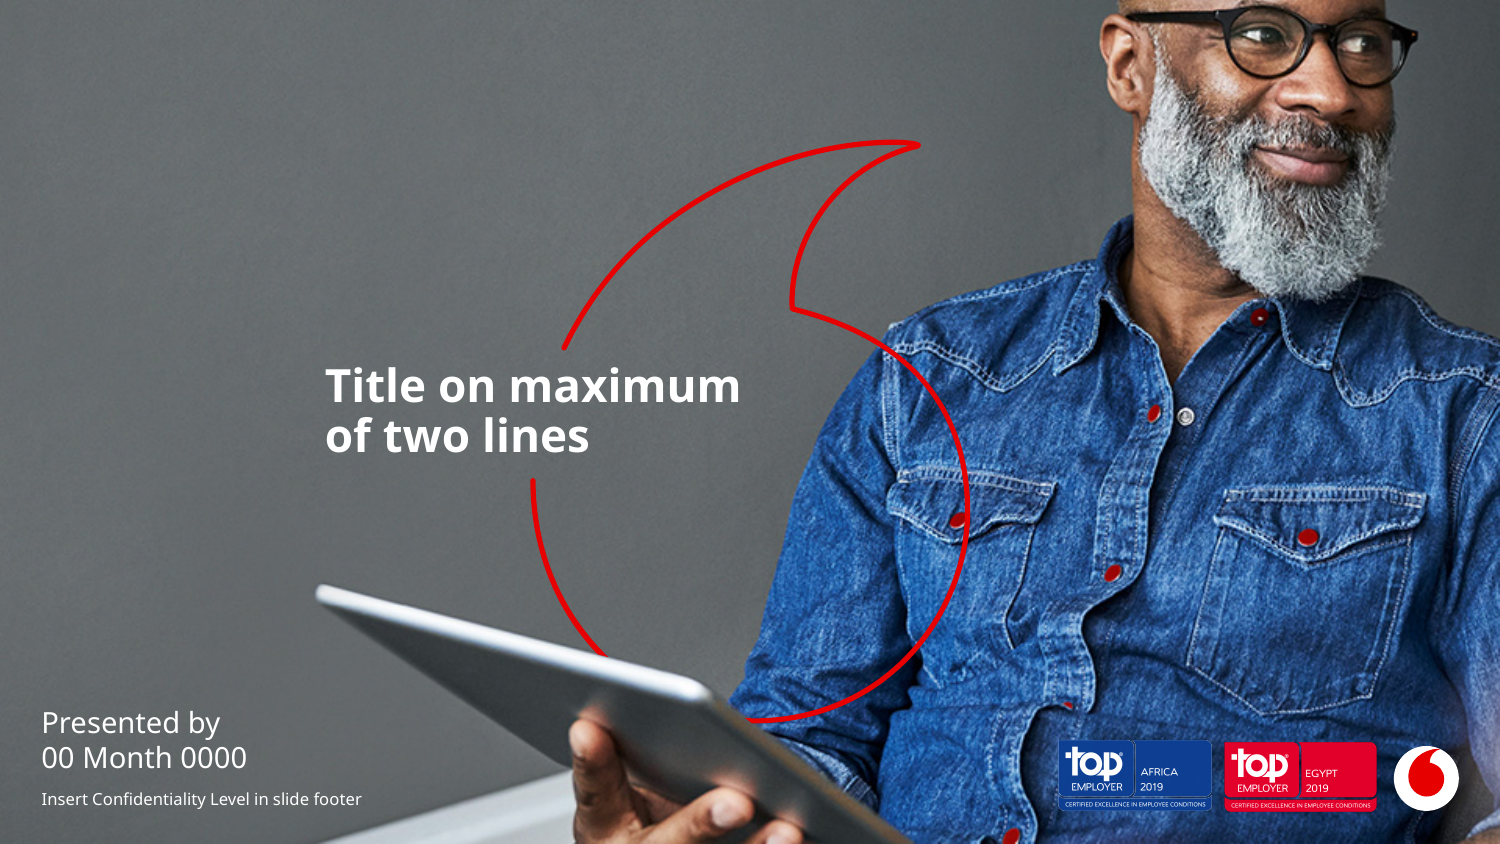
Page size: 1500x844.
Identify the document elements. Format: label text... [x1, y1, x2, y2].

picture [0, 0, 1500, 844]
footer Insert Confidentiality Level in slide footer [41, 772, 385, 813]
title Title on maximum of two lines [324, 363, 806, 469]
subtitle Presented by 00 Month 0000 [41, 662, 385, 772]
